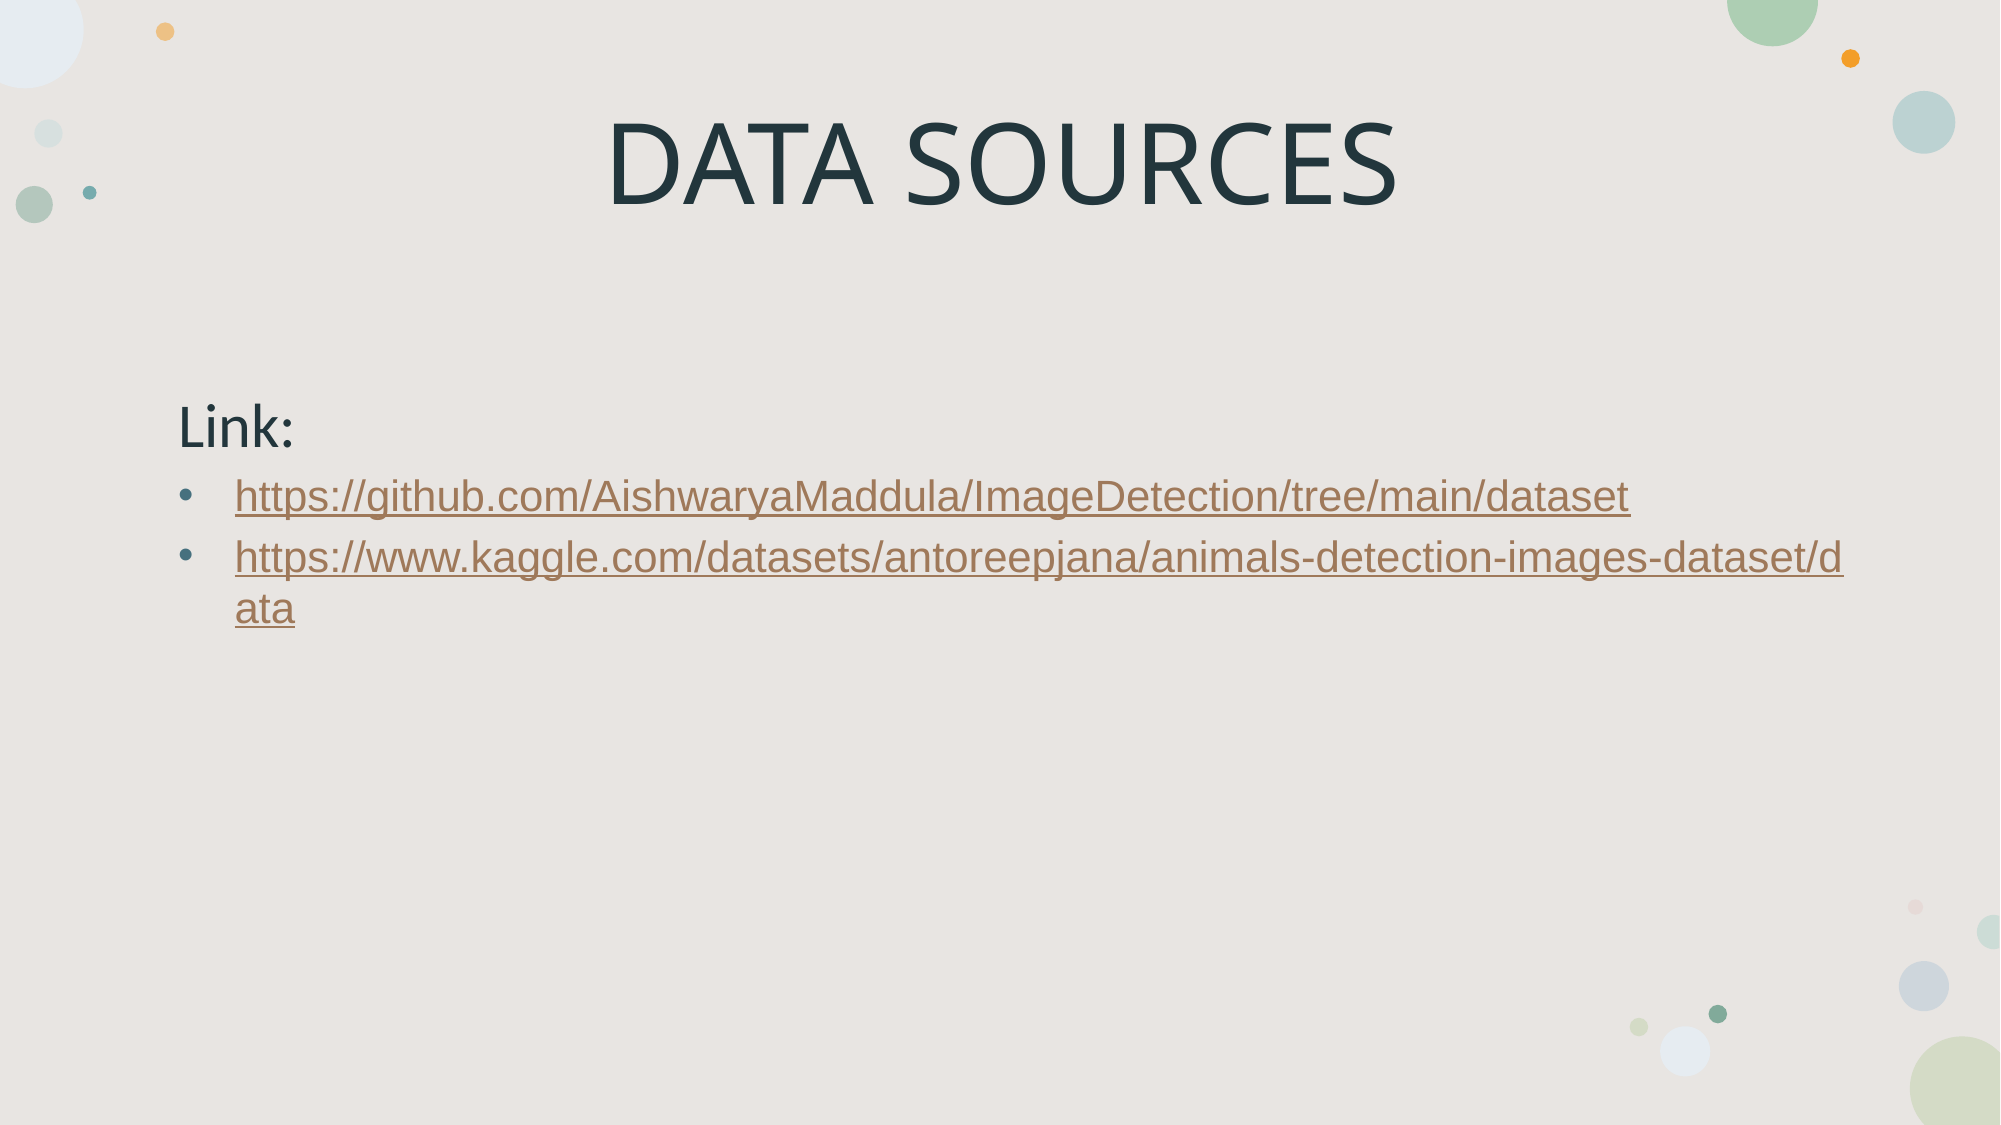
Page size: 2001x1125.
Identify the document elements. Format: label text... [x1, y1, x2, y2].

title DATA SOURCES [127, 59, 1876, 278]
list Link: https://github.com/AishwaryaMaddula/ImageDetection/tree/main/dataset https://www.kaggle.com/datasets/antoreepjana/animals-detection-images-dataset/data [125, 366, 1875, 884]
